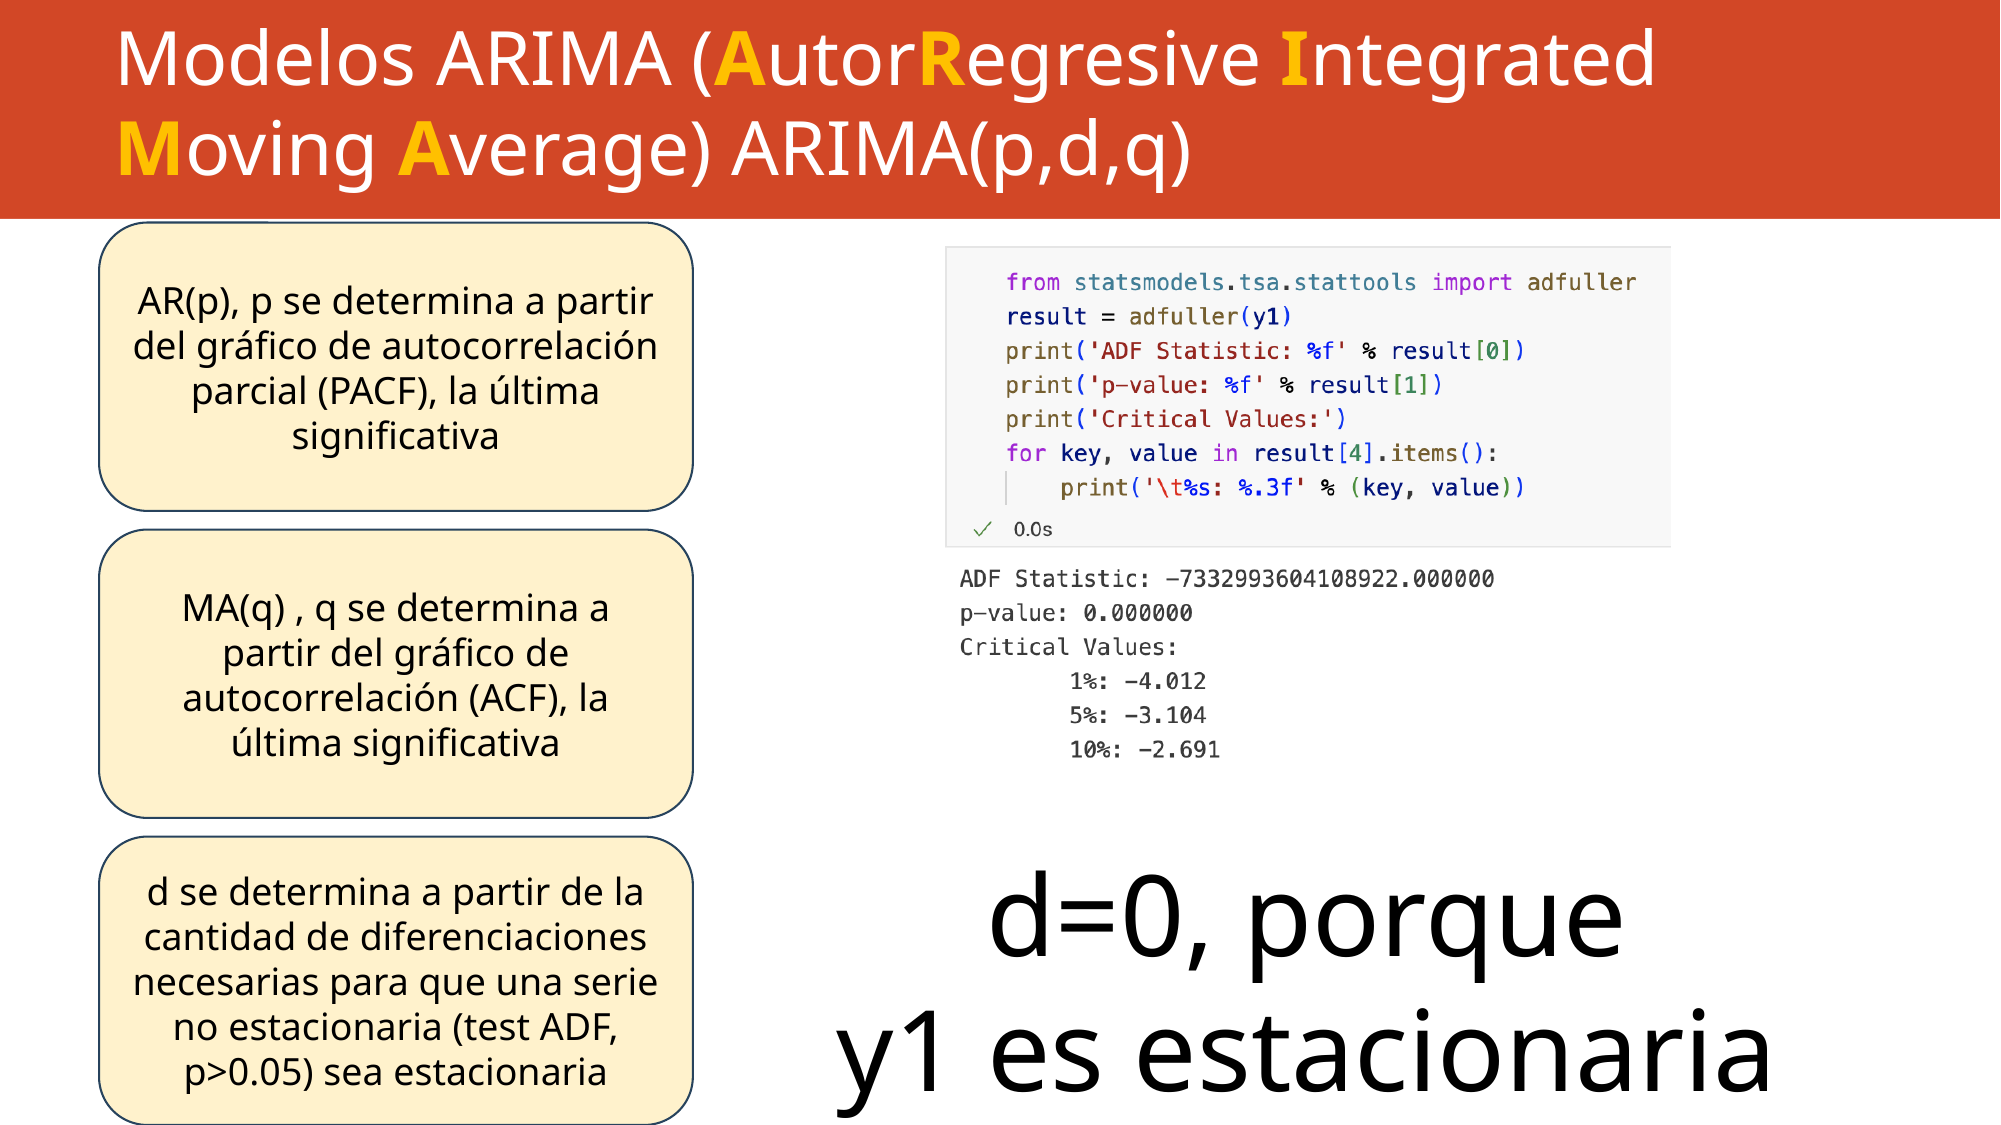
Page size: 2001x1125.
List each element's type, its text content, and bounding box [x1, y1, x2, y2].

text_box AR(p), p se determina a partir del gráfico de autocorrelación parcial (PACF), la última significativa [98, 221, 694, 512]
text_box MA(q) , q se determina a partir del gráfico de autocorrelación (ACF), la última significativa [98, 528, 694, 819]
title Modelos ARIMA (AutorRegresive Integrated Moving Average) ARIMA(p,d,q) [99, 0, 1934, 199]
text_box d se determina a partir de la cantidad de diferenciaciones necesarias para que una serie no estacionaria (test ADF, p>0.05) sea estacionaria [98, 835, 694, 1125]
picture [943, 246, 1671, 775]
text_box d=0, porque y1 es estacionaria [821, 836, 1793, 1122]
